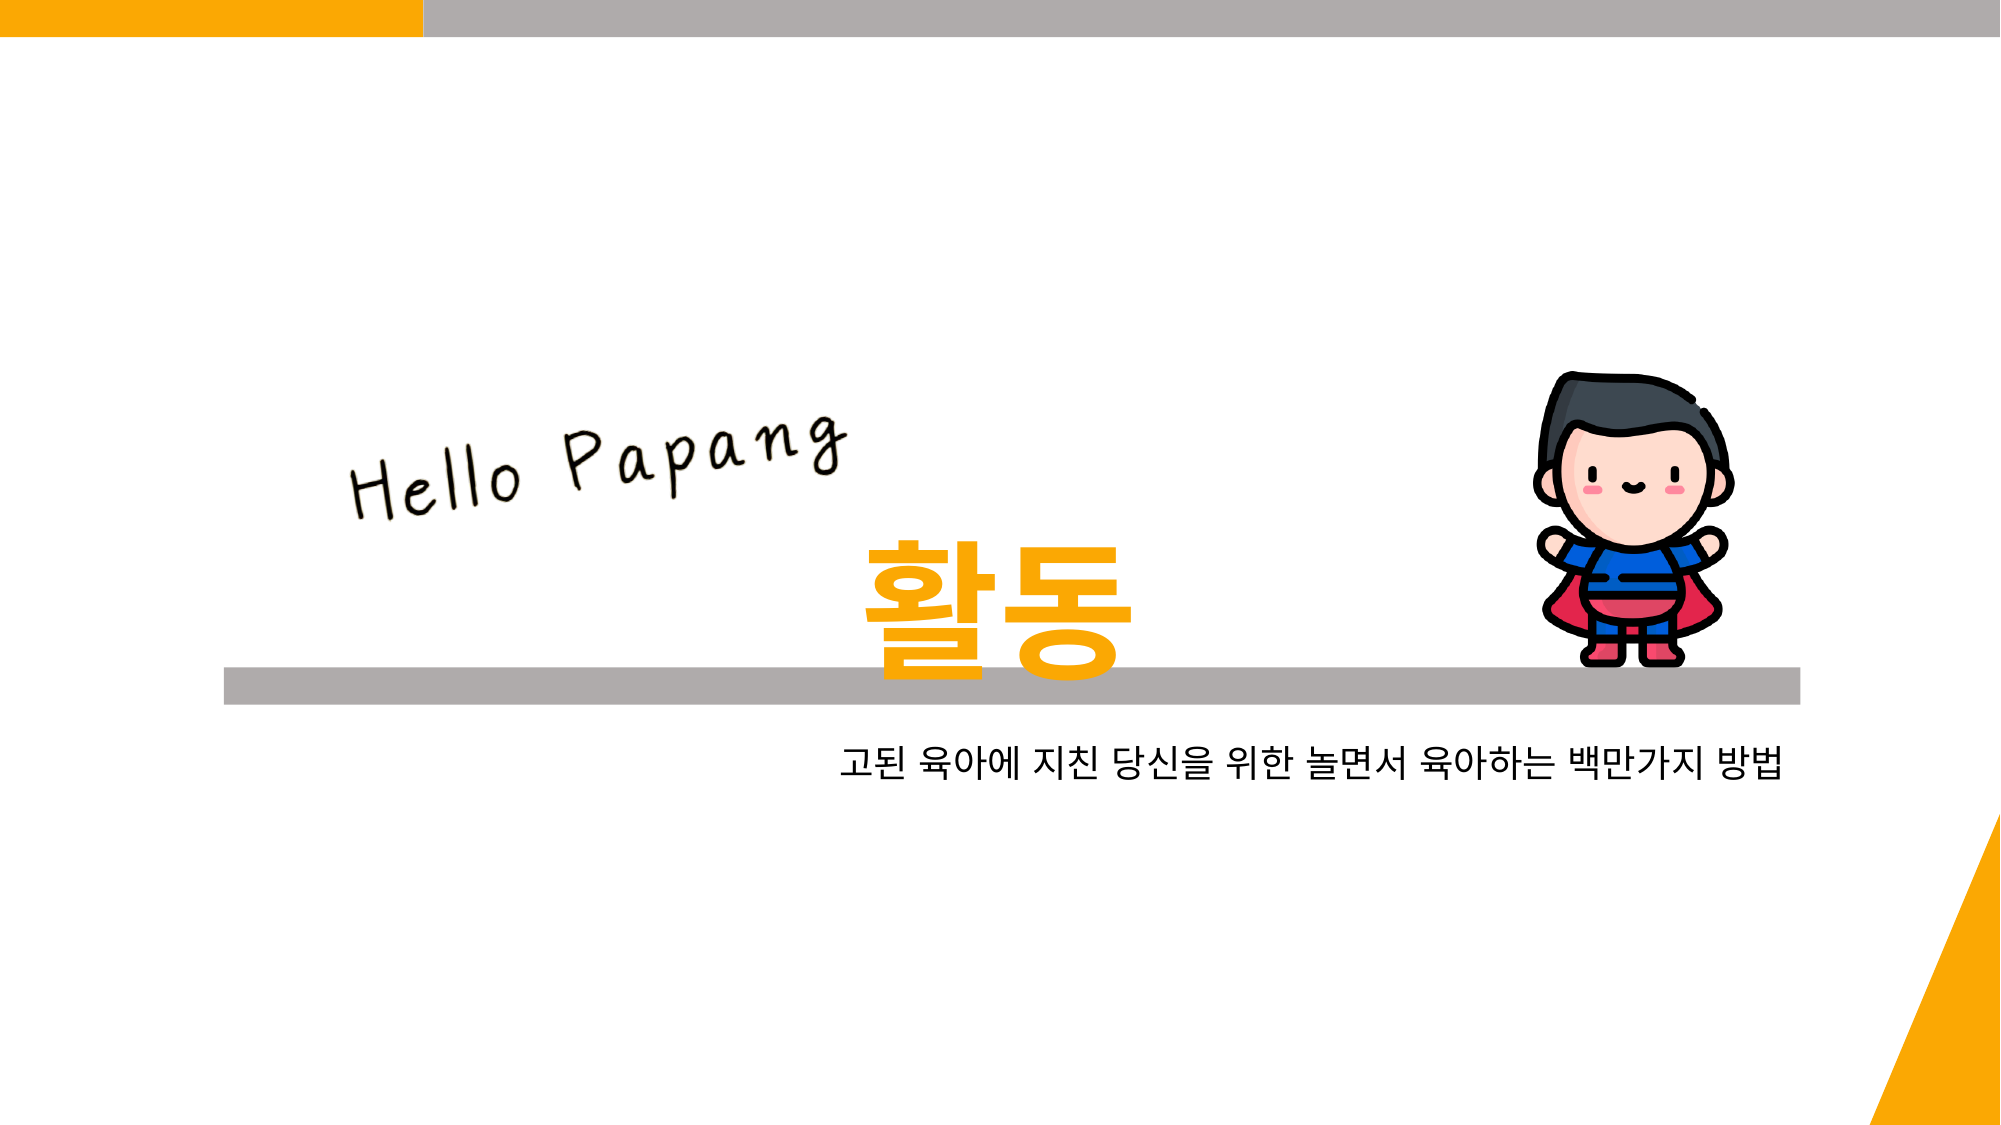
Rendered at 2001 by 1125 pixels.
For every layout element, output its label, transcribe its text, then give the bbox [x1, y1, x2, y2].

text_box [223, 666, 1801, 706]
text_box [0, 0, 422, 38]
picture [315, 341, 887, 581]
text_box 활동 [341, 509, 1658, 705]
text_box [422, 0, 2000, 38]
text_box 고된 육아에 지친 당신을 위한 놀면서 육아하는 백만가지 방법 [748, 733, 1801, 793]
picture [1532, 371, 1829, 668]
text_box [1868, 813, 2000, 1125]
